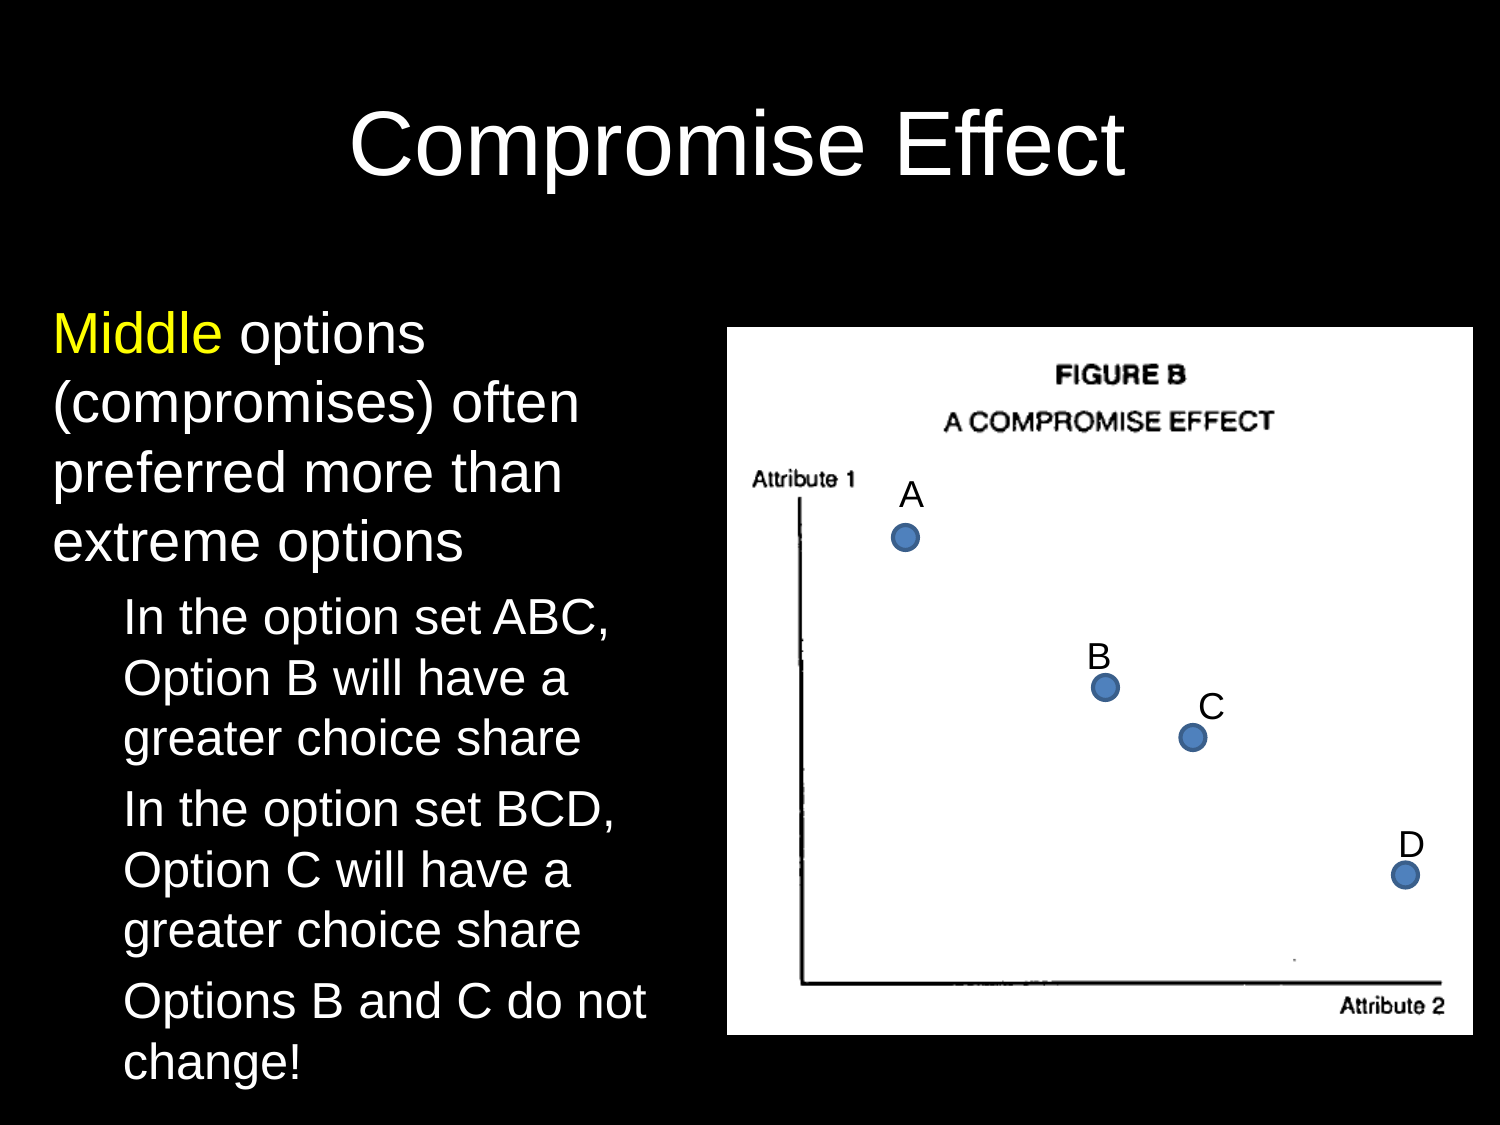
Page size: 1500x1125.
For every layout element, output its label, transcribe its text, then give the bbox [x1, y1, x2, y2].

list Middle options (compromises) often preferred more than extreme options In the option set ABC, Option B will have a greater choice share In the option set BCD, Option C will have a greater choice share Options B and C do not change! [37, 287, 706, 1109]
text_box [742, 337, 1463, 1030]
title Compromise Effect [49, 44, 1426, 233]
text_box [723, 323, 1477, 1040]
